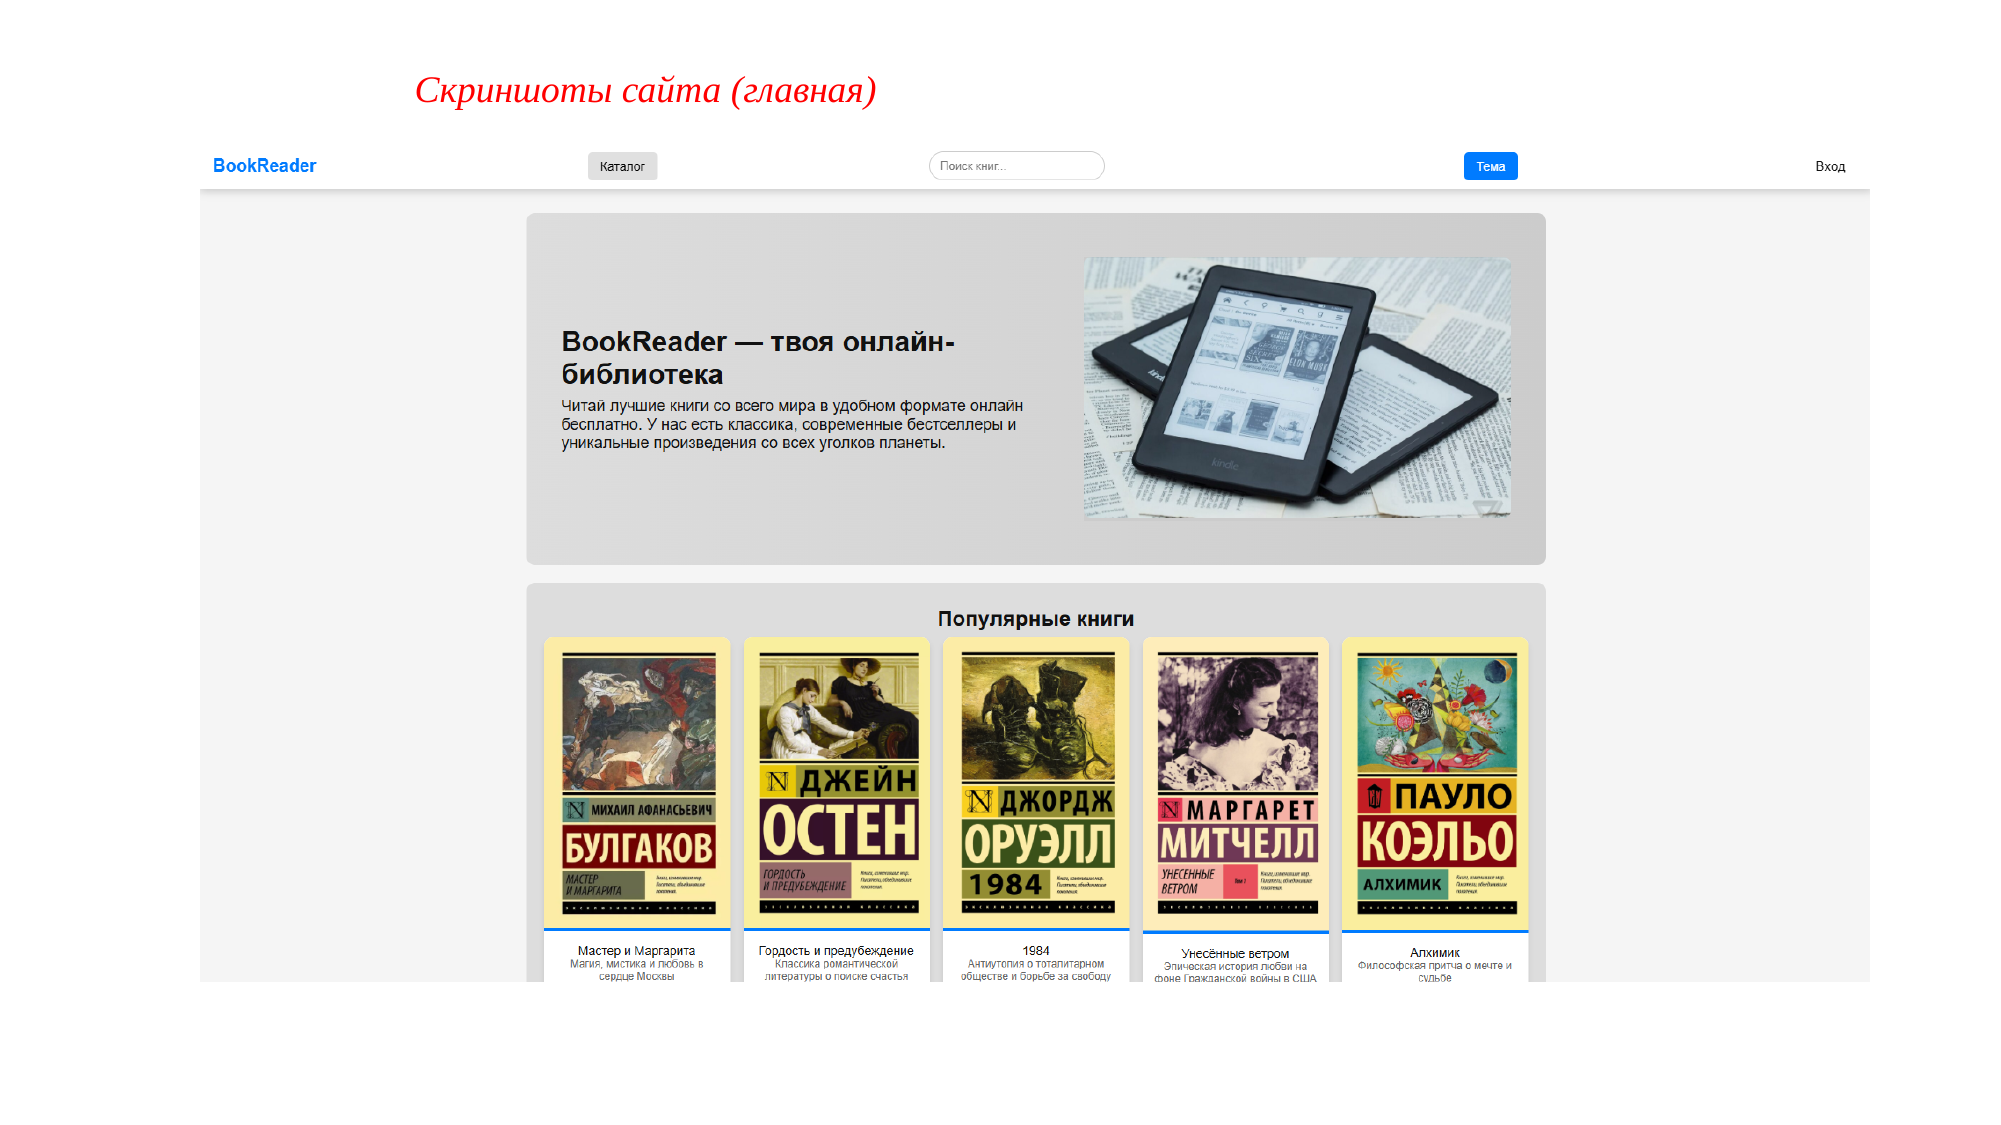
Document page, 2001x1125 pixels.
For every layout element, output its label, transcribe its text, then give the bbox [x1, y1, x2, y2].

text_box Скриншоты сайта (главная) [412, 62, 1454, 110]
picture [199, 143, 1870, 982]
